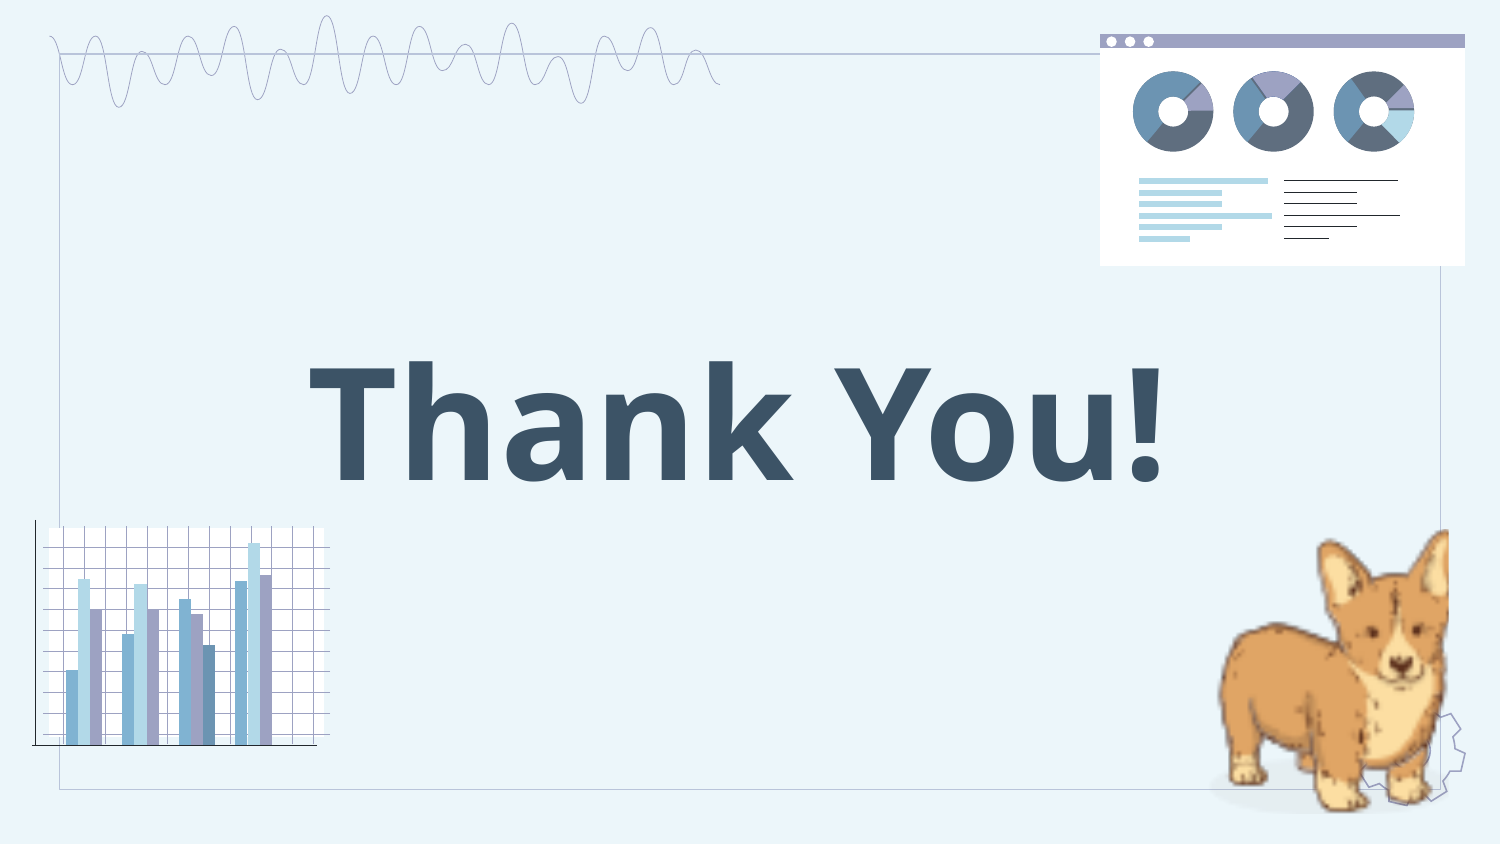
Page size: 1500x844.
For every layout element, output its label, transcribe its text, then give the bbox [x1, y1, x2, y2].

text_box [31, 519, 331, 747]
picture [1208, 529, 1449, 814]
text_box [1099, 34, 1466, 267]
title Thank You! [259, 300, 1217, 527]
